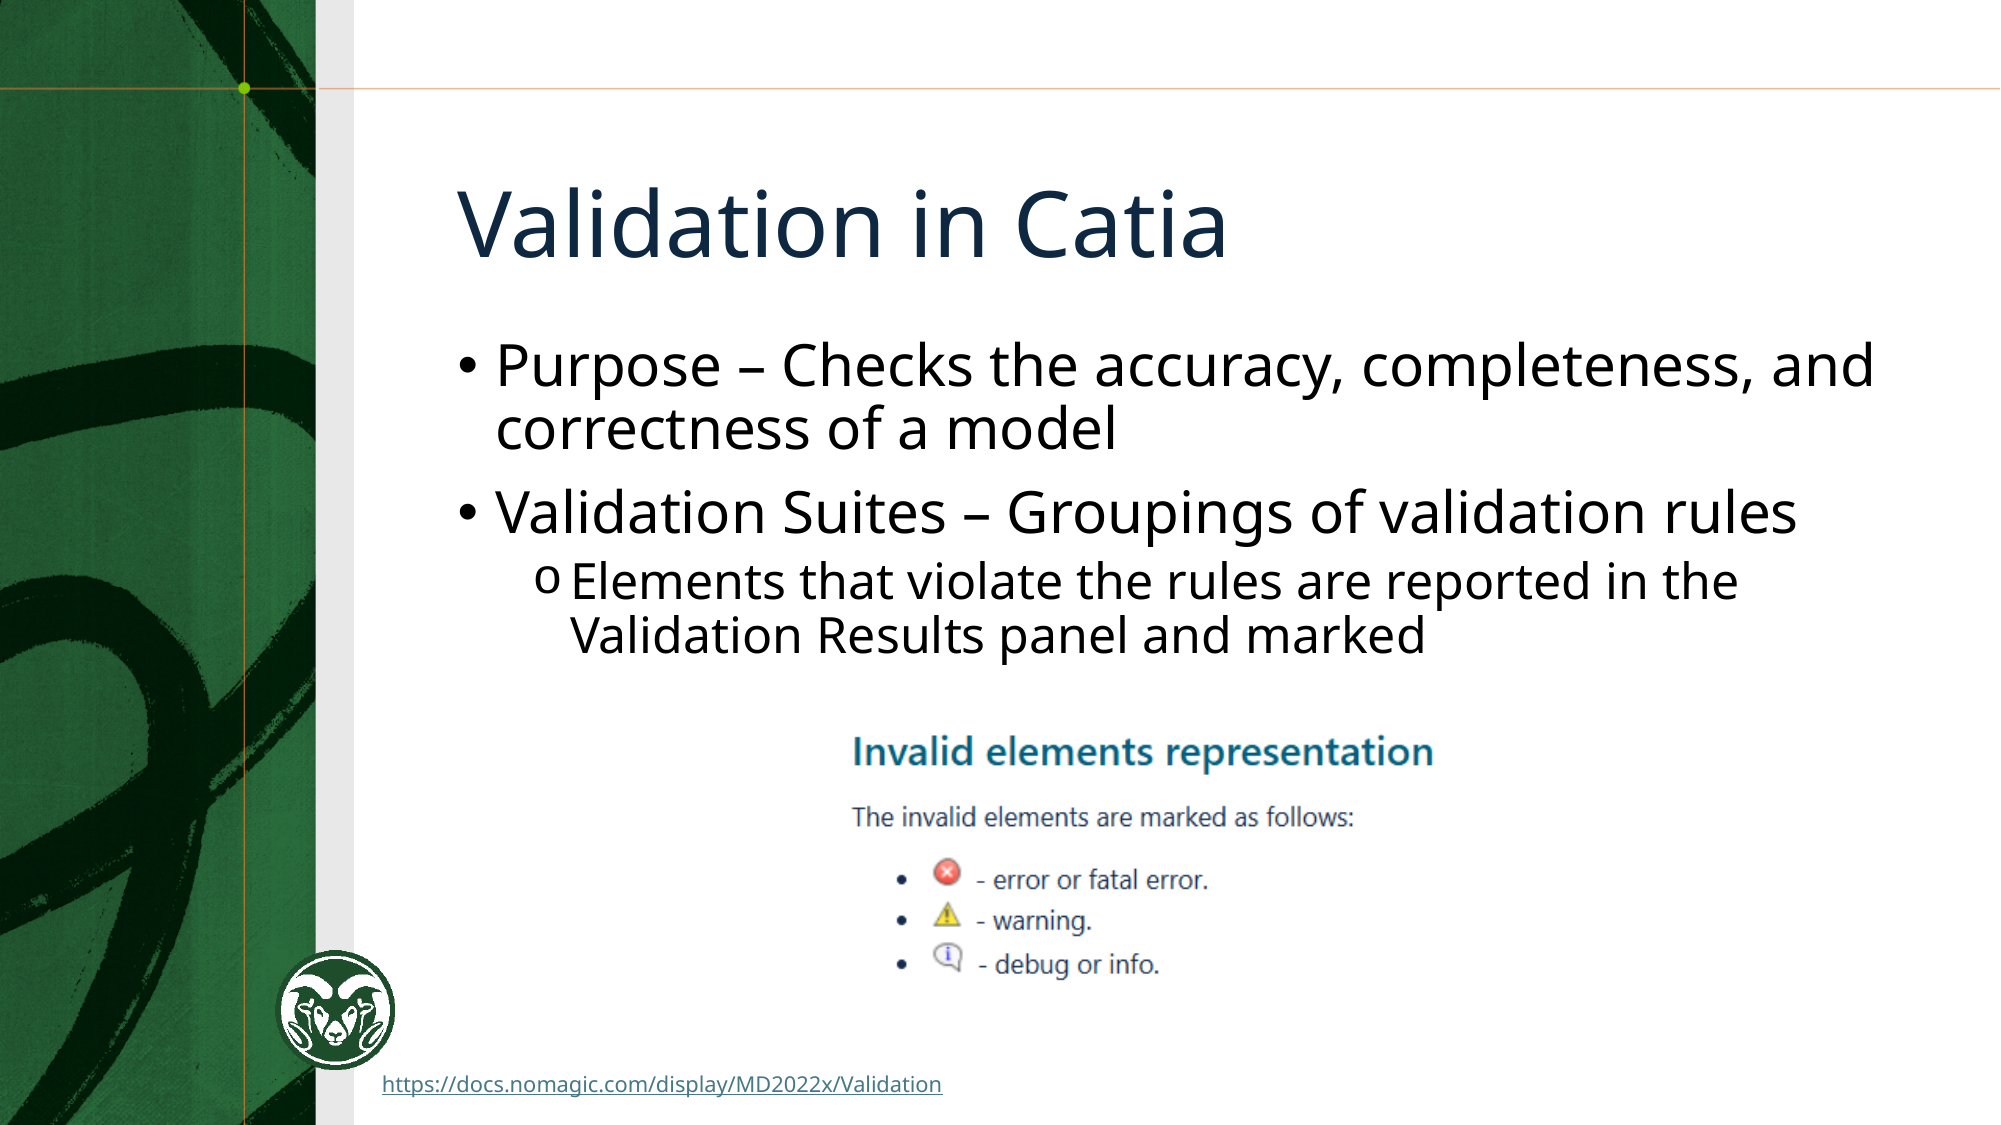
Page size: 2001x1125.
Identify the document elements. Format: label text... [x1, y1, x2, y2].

picture [0, 0, 395, 1125]
picture [319, 0, 2000, 119]
title Validation in Catia [442, 170, 1913, 306]
picture [830, 694, 1524, 1011]
text_box https://docs.nomagic.com/display/MD2022x/Validation [366, 1062, 1001, 1108]
list Purpose – Checks the accuracy, completeness, and correctness of a model Validation Suites – Groupings of validation rules Elements that violate the rules are reported in the Validation Results panel and marked [442, 328, 1913, 1008]
